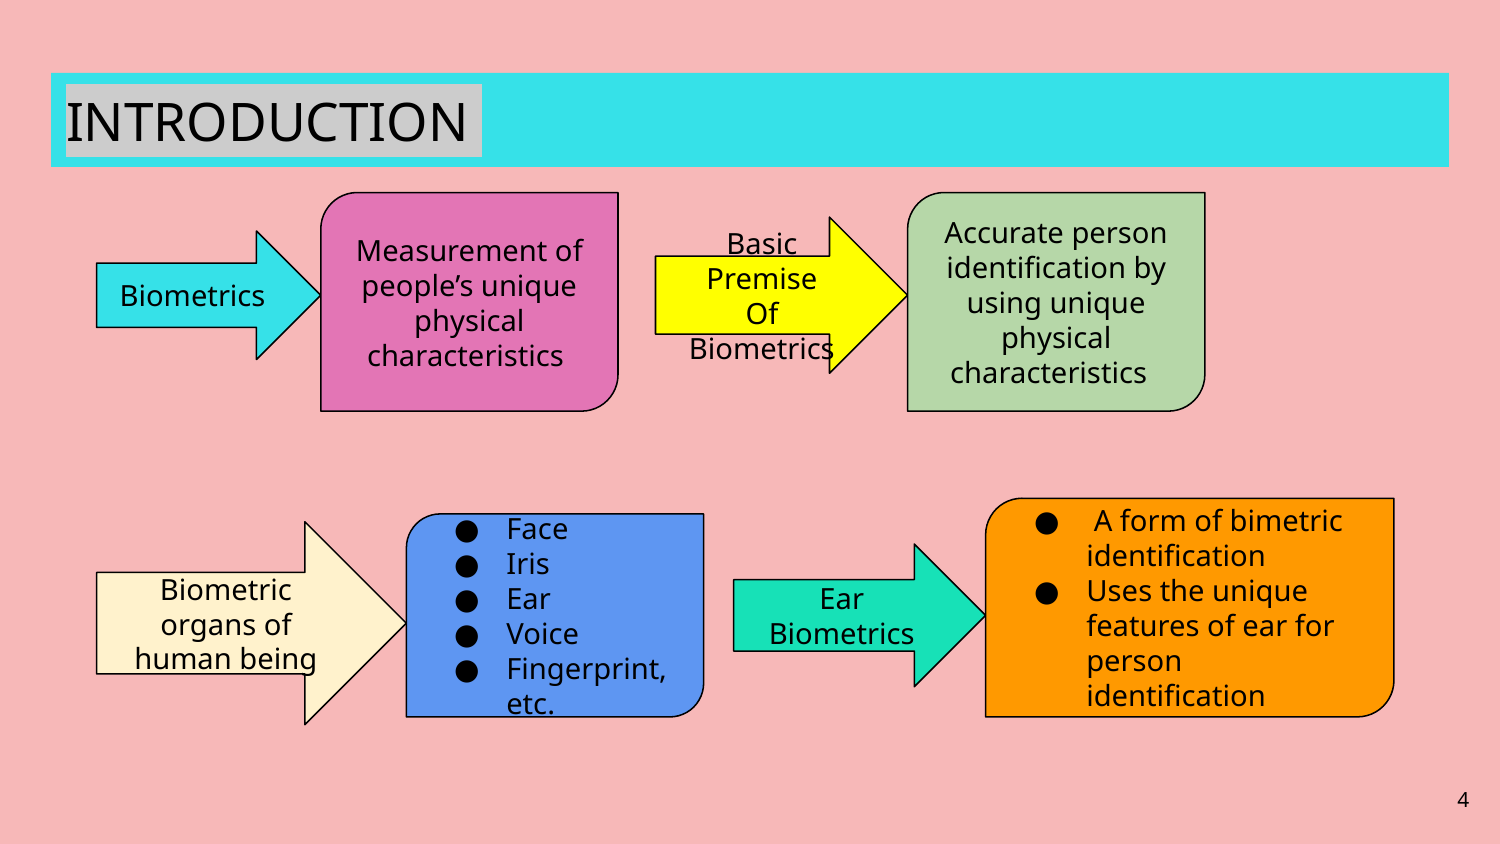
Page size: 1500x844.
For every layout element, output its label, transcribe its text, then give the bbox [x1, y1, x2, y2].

text_box Ear Biometrics [733, 544, 985, 687]
text_box Face Iris Ear Voice Fingerprint, etc. [406, 513, 704, 717]
text_box Accurate person identification by using unique physical characteristics [907, 192, 1205, 412]
text_box Measurement of people’s unique physical characteristics [320, 192, 619, 412]
text_box Biometric organs of human being [96, 521, 406, 725]
title INTRODUCTION [51, 72, 1449, 167]
text_box Basic Premise Of Biometrics [655, 217, 907, 374]
slide_number ‹#› [1394, 769, 1484, 834]
text_box A form of bimetric identification Uses the unique features of ear for person identification [985, 498, 1394, 717]
text_box Biometrics [96, 231, 320, 360]
